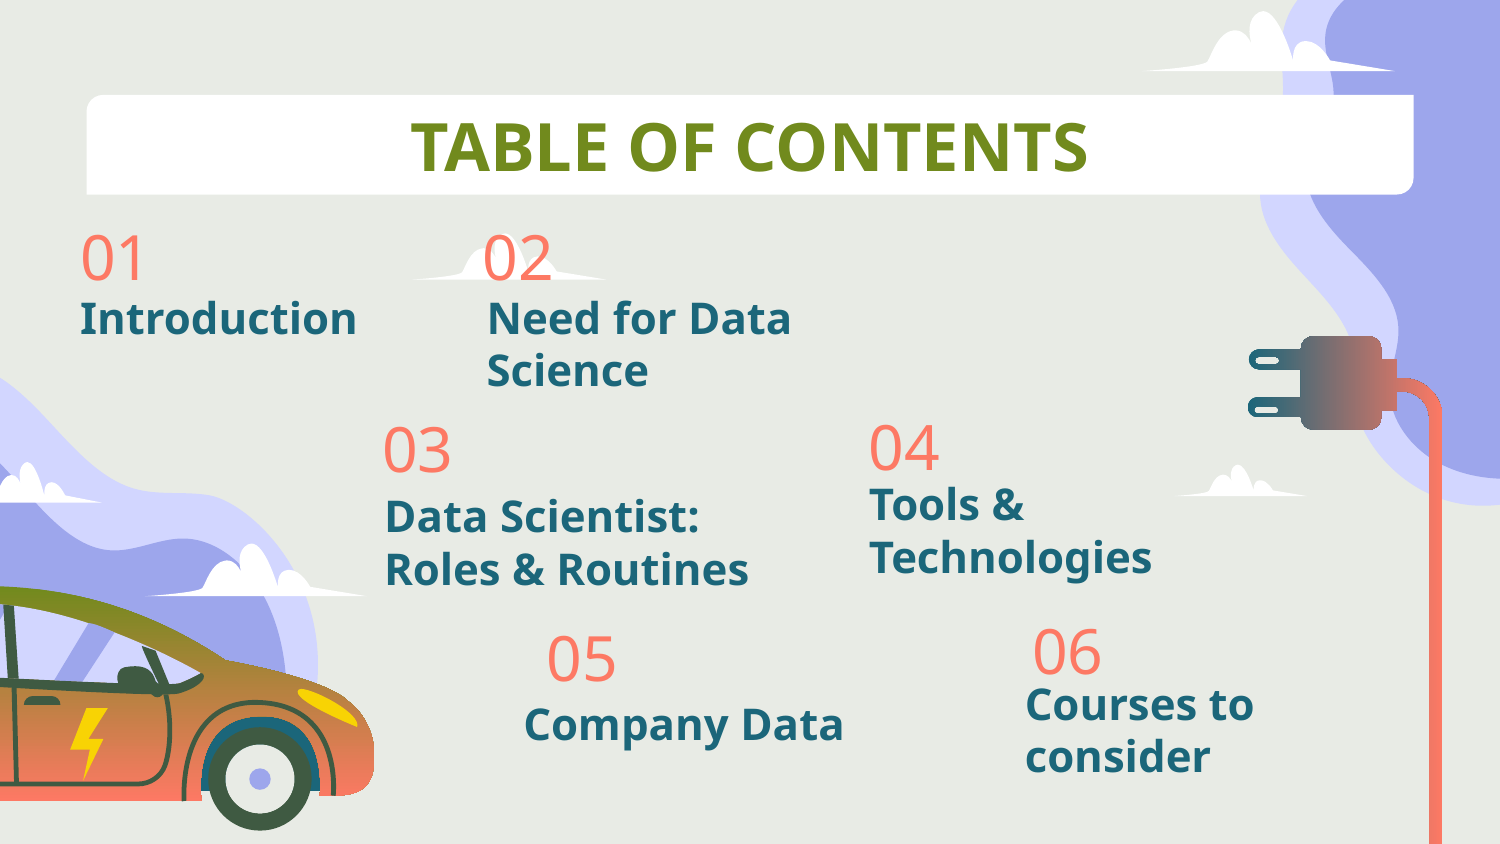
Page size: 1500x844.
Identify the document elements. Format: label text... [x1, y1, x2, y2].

title 03 [385, 417, 526, 478]
subtitle Introduction [65, 286, 395, 347]
text_box Courses to consider [1009, 676, 1328, 782]
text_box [1259, 0, 1500, 536]
text_box [1247, 397, 1254, 417]
text_box [86, 94, 1254, 195]
text_box 06 [1017, 619, 1155, 676]
title 04 [853, 414, 992, 475]
text_box [1248, 350, 1254, 368]
title 01 [65, 225, 467, 286]
text_box 05 [531, 626, 669, 669]
text_box [1141, 16, 1254, 72]
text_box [0, 362, 380, 831]
title 02 [467, 225, 663, 286]
subtitle Tools & Technologies [853, 476, 1255, 583]
text_box [1429, 544, 1443, 844]
text_box Company Data [508, 669, 978, 775]
subtitle Data Scientist: Roles & Routines [385, 480, 791, 603]
text_box [1174, 464, 1254, 497]
title TABLE OF CONTENTS [116, 89, 1254, 185]
subtitle Need for Data Science [471, 293, 885, 393]
